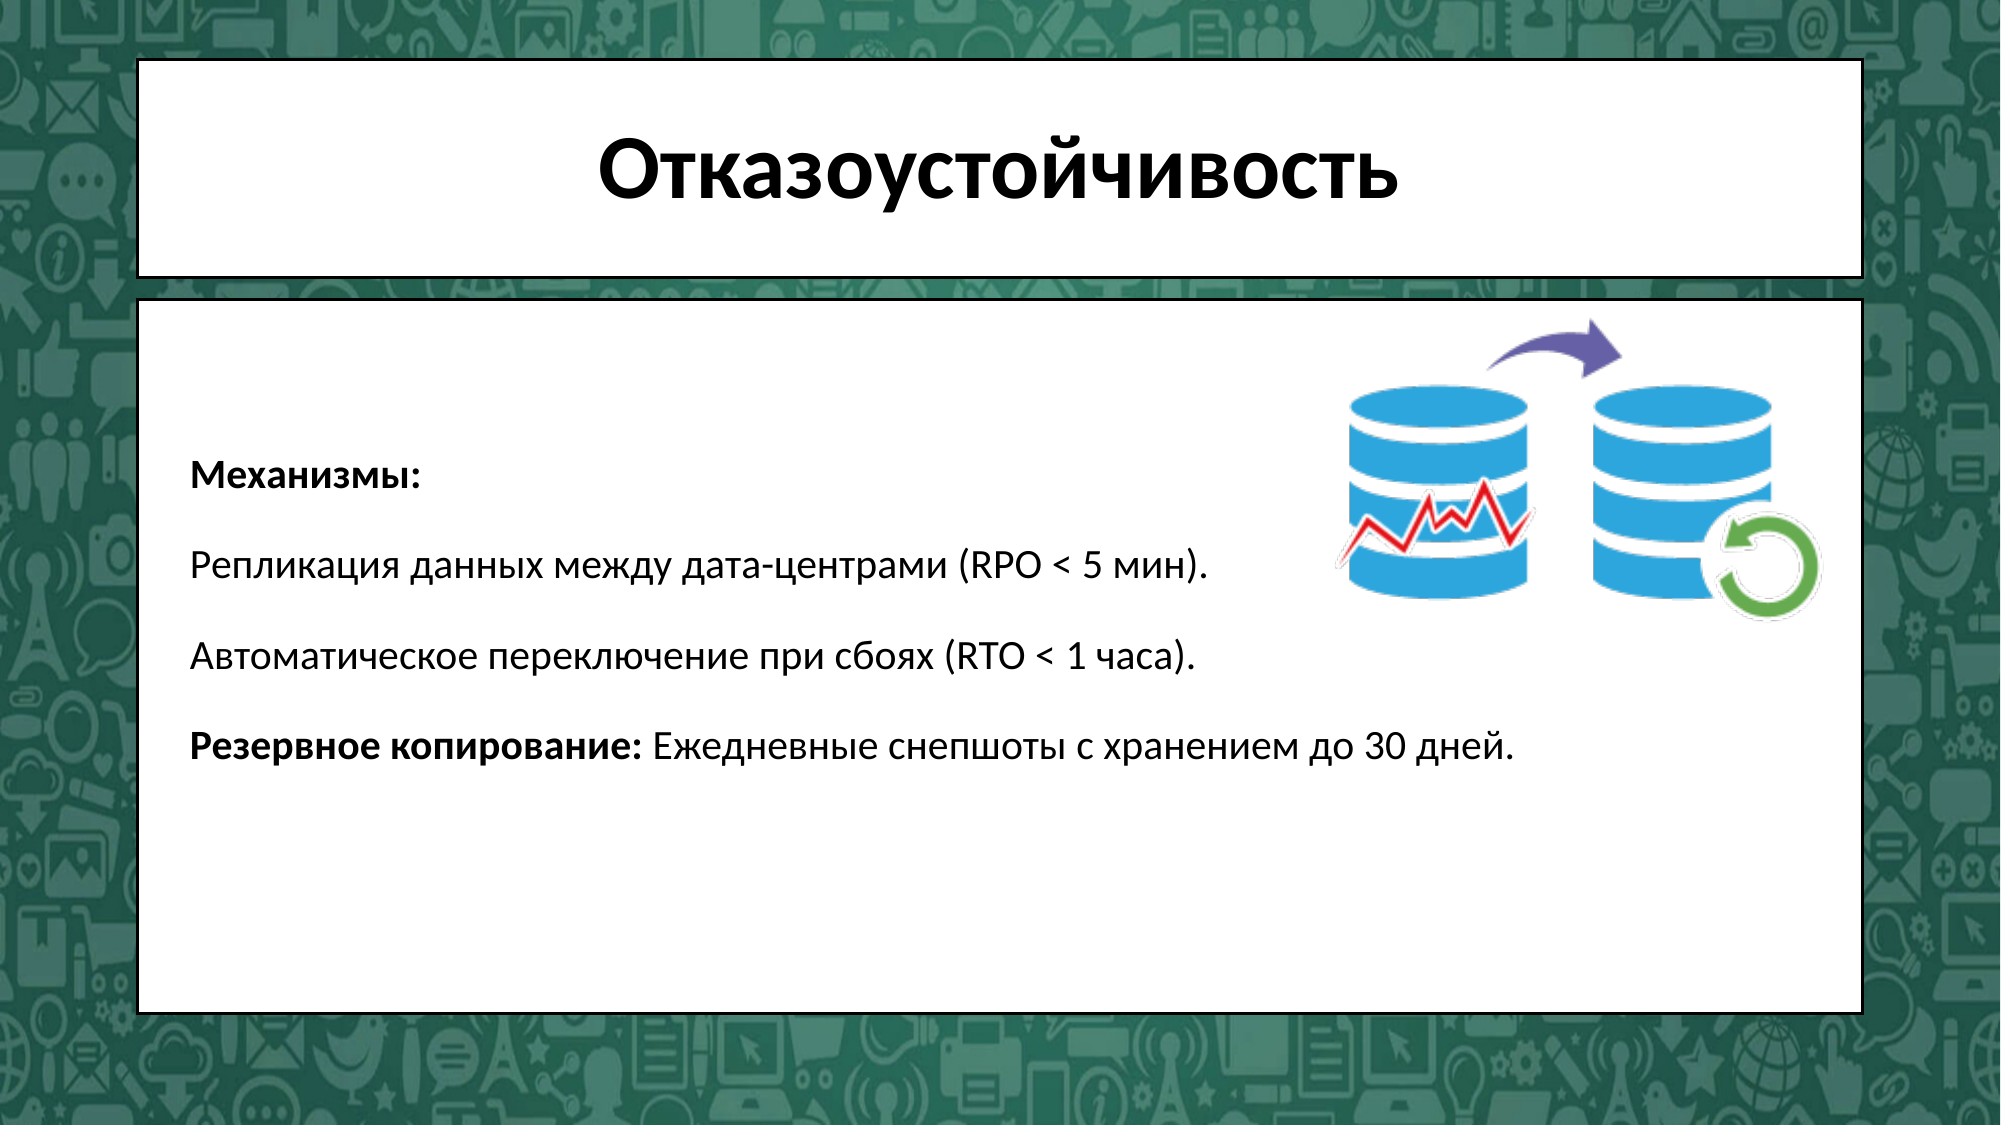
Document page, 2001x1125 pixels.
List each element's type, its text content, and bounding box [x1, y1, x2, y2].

title Отказоустойчивость [136, 59, 1863, 278]
list Механизмы: Репликация данных между дата-центрами (RPO < 5 мин). Автоматическое переключение при сбоях (RTO < 1 часа). Резервное копирование: Ежедневные снепшоты с хранением до 30 дней. [136, 298, 1863, 1014]
picture [0, 0, 2001, 1125]
